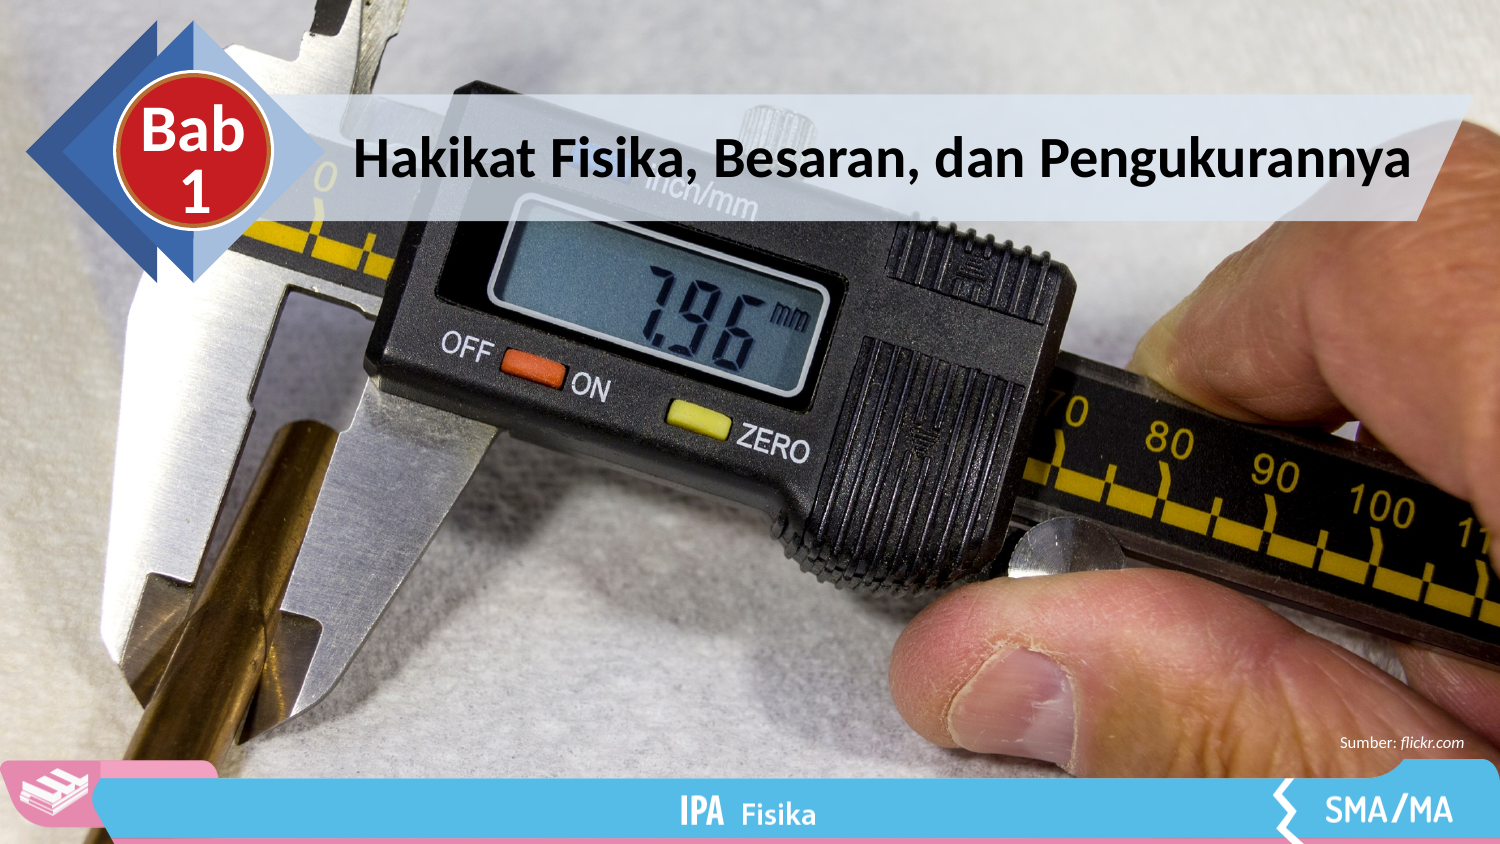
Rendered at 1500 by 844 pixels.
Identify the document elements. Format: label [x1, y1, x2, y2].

text_box [112, 69, 275, 234]
text_box [280, 83, 1500, 222]
picture [0, 0, 1500, 844]
